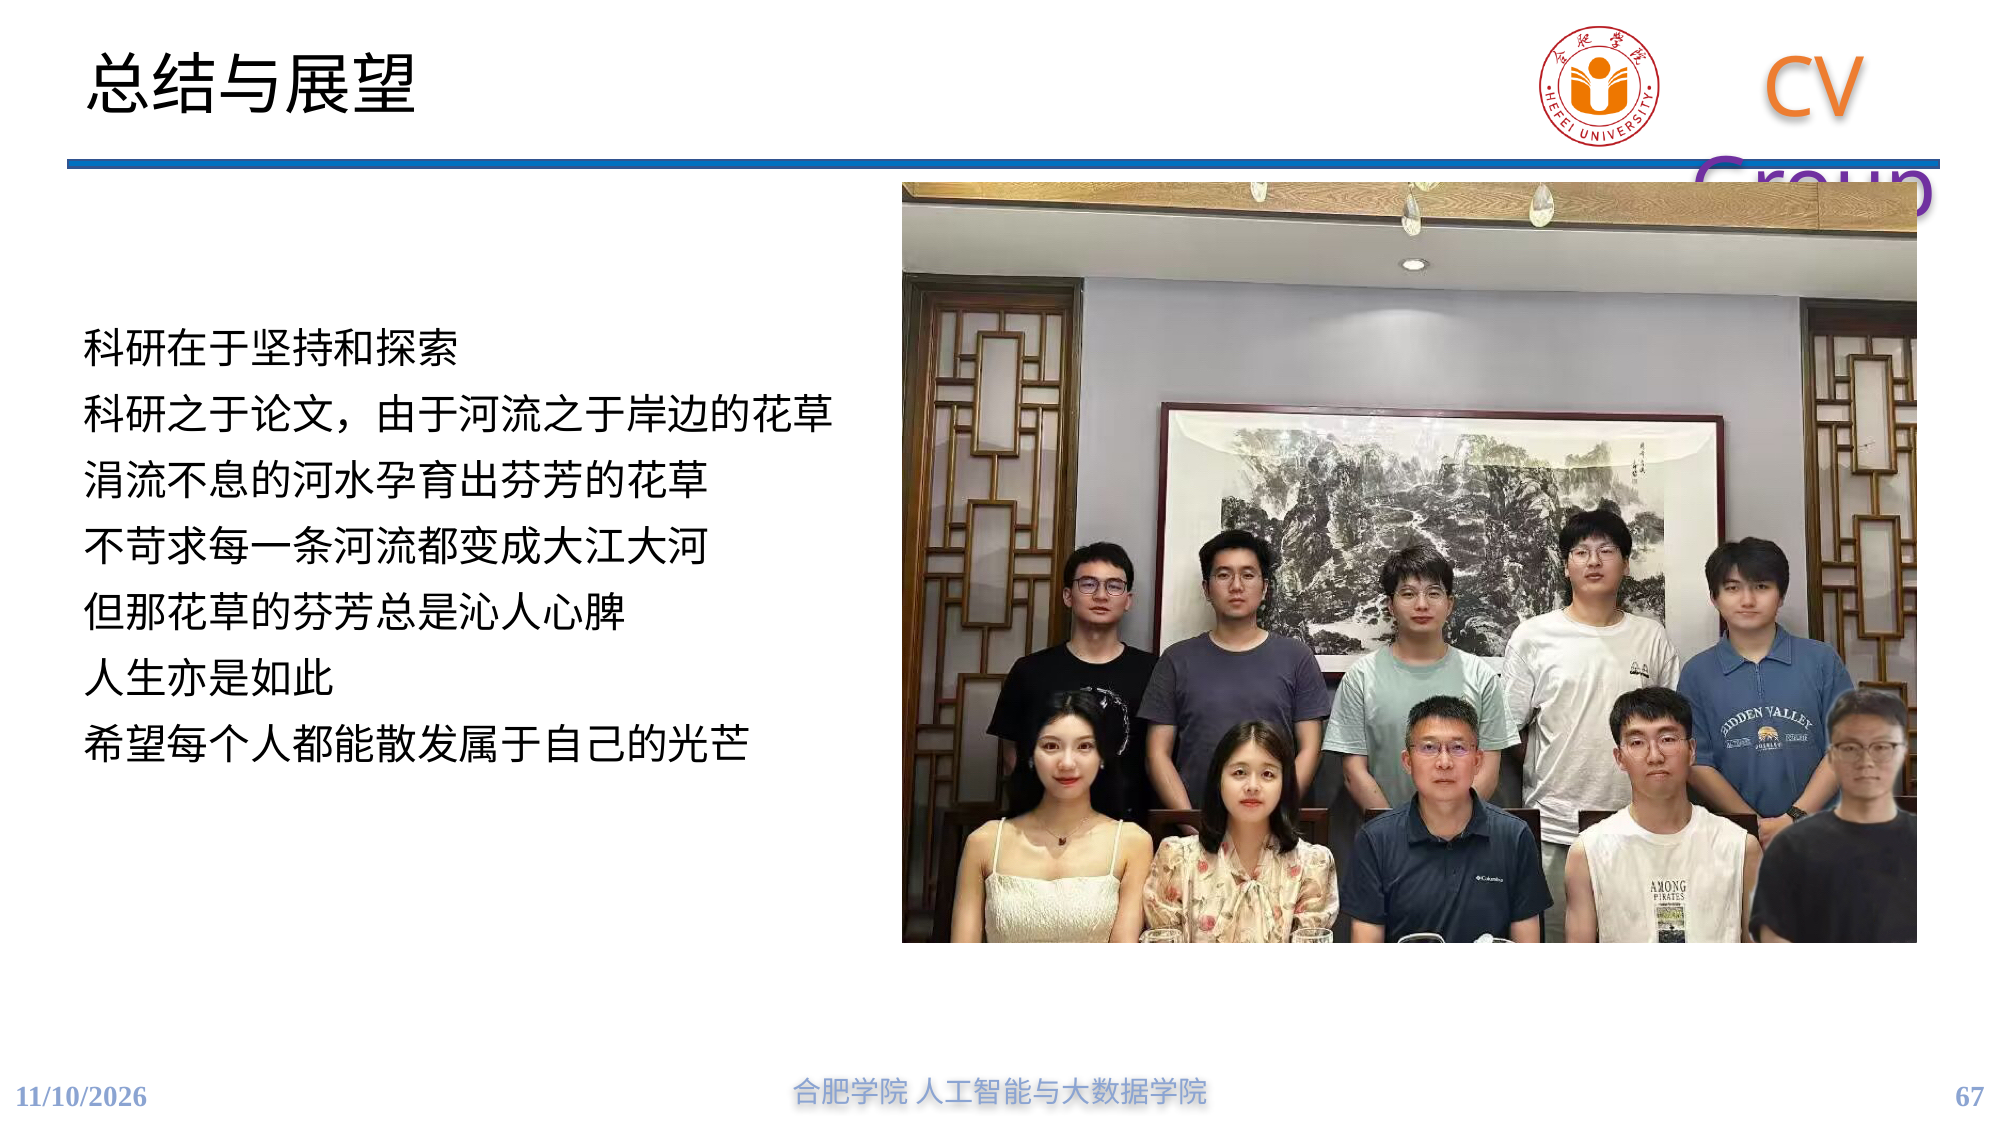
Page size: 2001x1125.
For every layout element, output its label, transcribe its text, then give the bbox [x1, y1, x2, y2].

picture [1530, 19, 1668, 150]
footer 合肥学院 人工智能与大数据学院 [662, 1065, 1338, 1125]
list 科研在于坚持和探索 科研之于论文，由于河流之于岸边的花草 涓流不息的河水孕育出芬芳的花草 不苛求每一条河流都变成大江大河 但那花草的芬芳总是沁人心脾 人生亦是如此 希望每个人都能散发属于自己的光芒 [68, 183, 1940, 1014]
title 总结与展望 [69, 32, 903, 143]
slide_number 67 [1550, 1065, 2000, 1125]
picture [902, 182, 1917, 943]
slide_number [0, 1065, 450, 1125]
